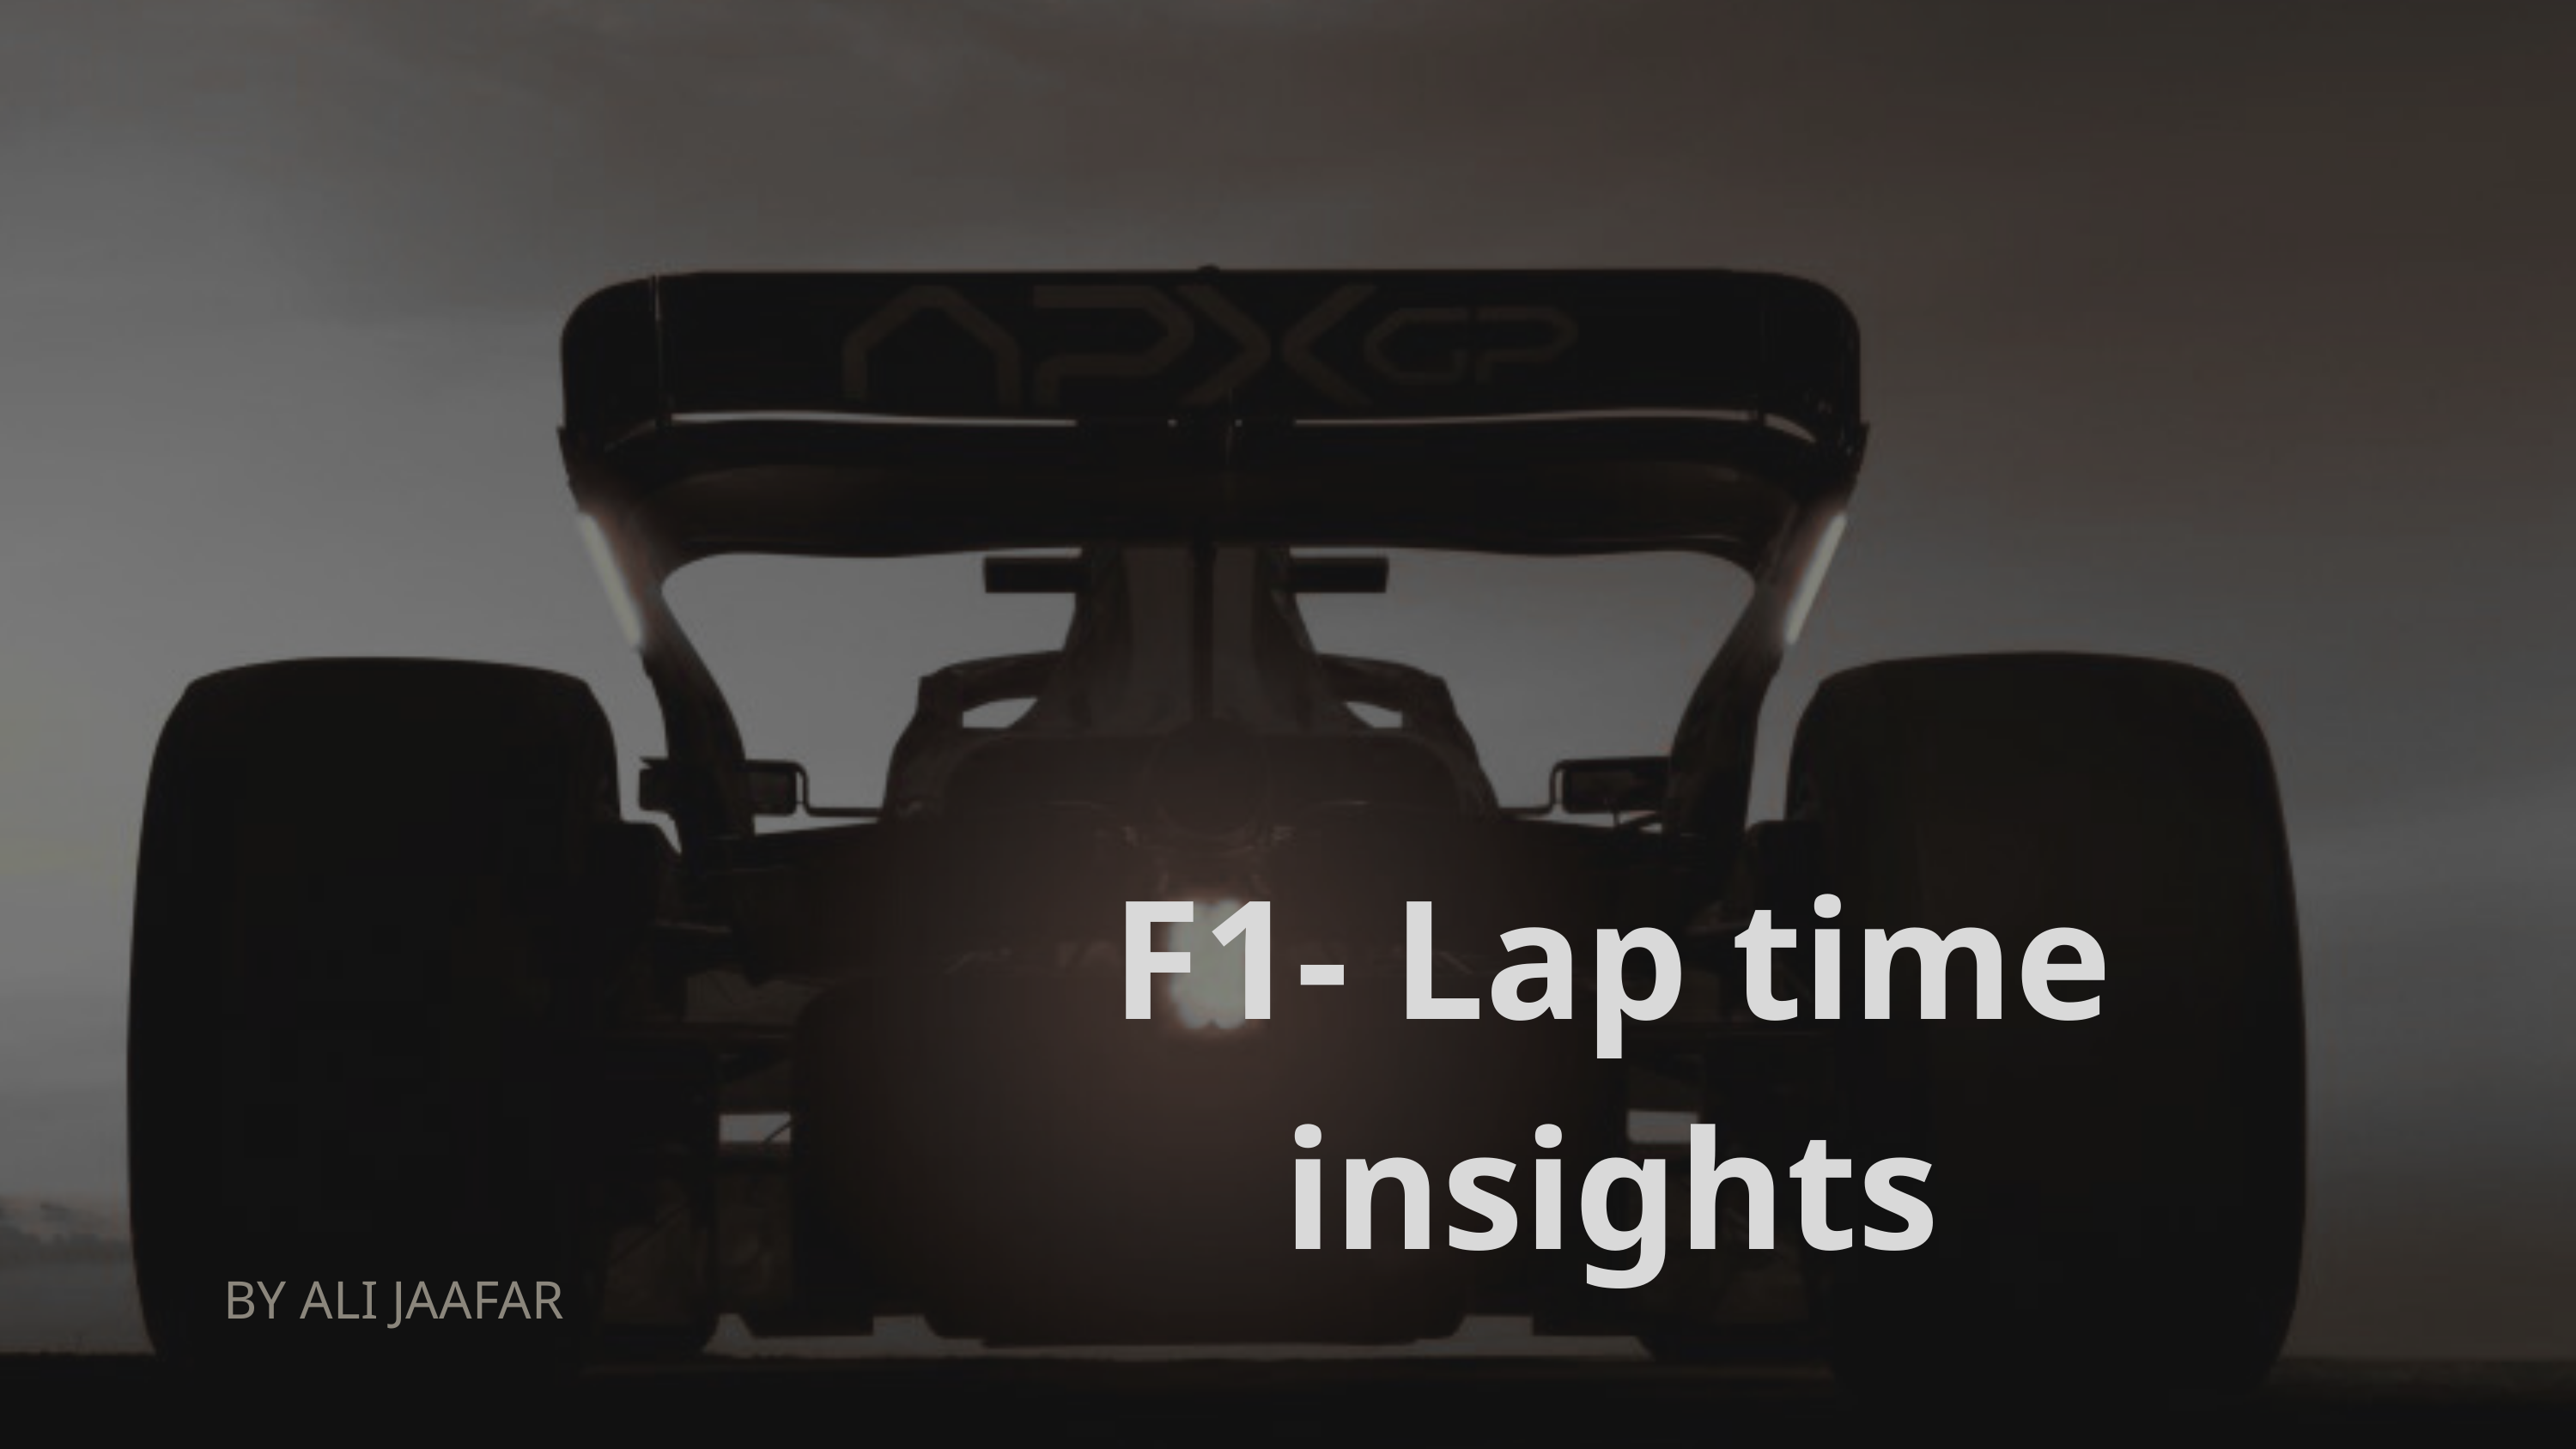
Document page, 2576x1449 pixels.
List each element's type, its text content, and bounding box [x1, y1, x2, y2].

text_box [0, 0, 2576, 1449]
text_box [223, 997, 2353, 1136]
text_box F1- Lap time insights [793, 822, 2432, 1282]
